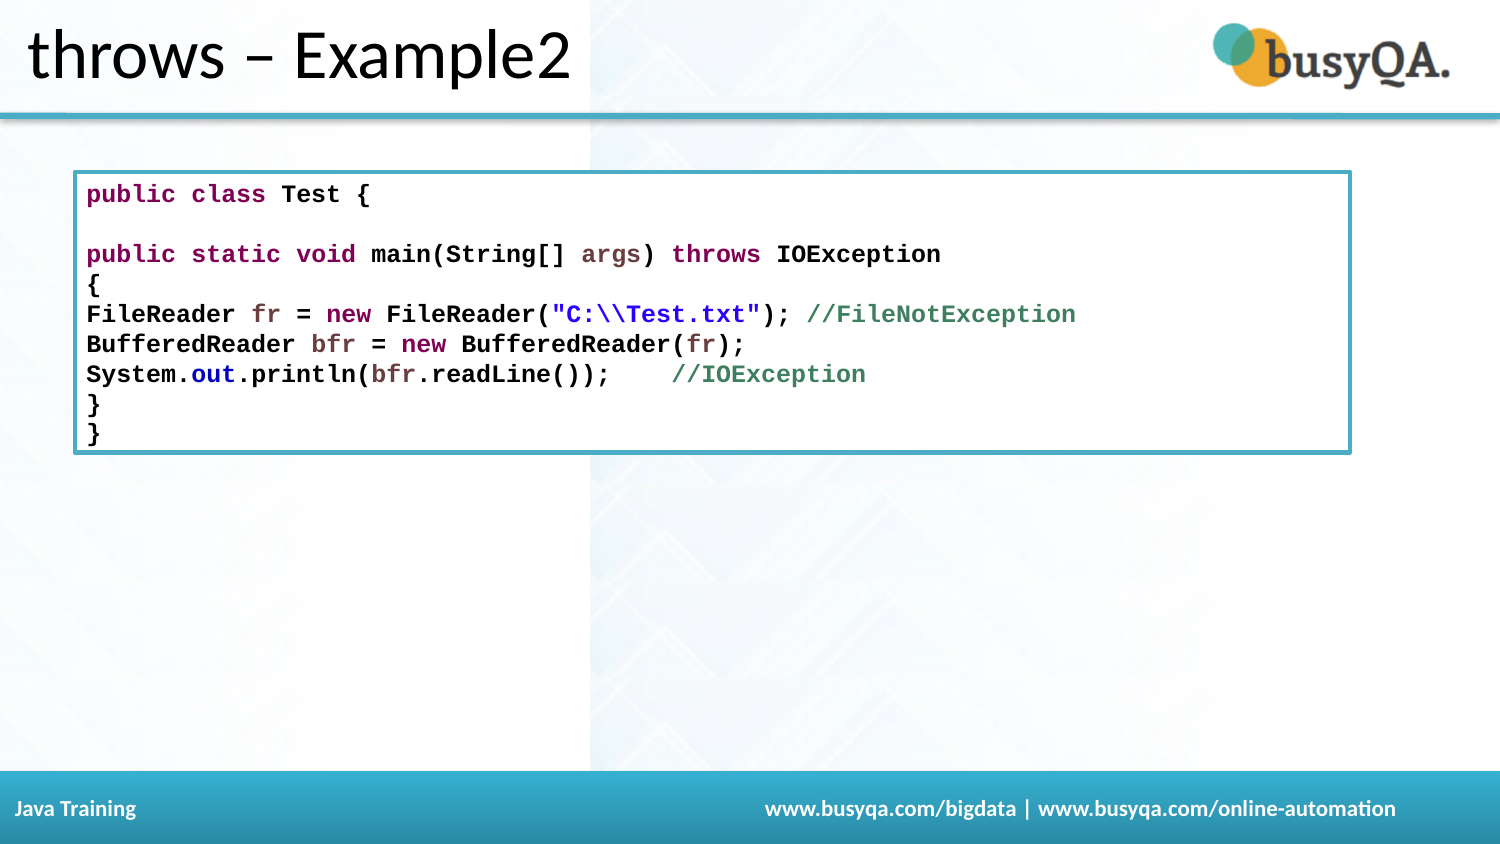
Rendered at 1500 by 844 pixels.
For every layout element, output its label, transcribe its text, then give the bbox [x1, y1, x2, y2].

picture [0, 0, 1500, 113]
slide_number 110 [1074, 782, 1425, 827]
picture [0, 119, 1500, 772]
text_box public class Test { public static void main(String[] args) throws IOException { FileReader fr = new FileReader("C:\\Test.txt"); //FileNotException BufferedReader bfr = new BufferedReader(fr); System.out.println(bfr.readLine()); //IOException } } [73, 170, 1352, 455]
title throws – Example2 [12, 0, 1363, 101]
